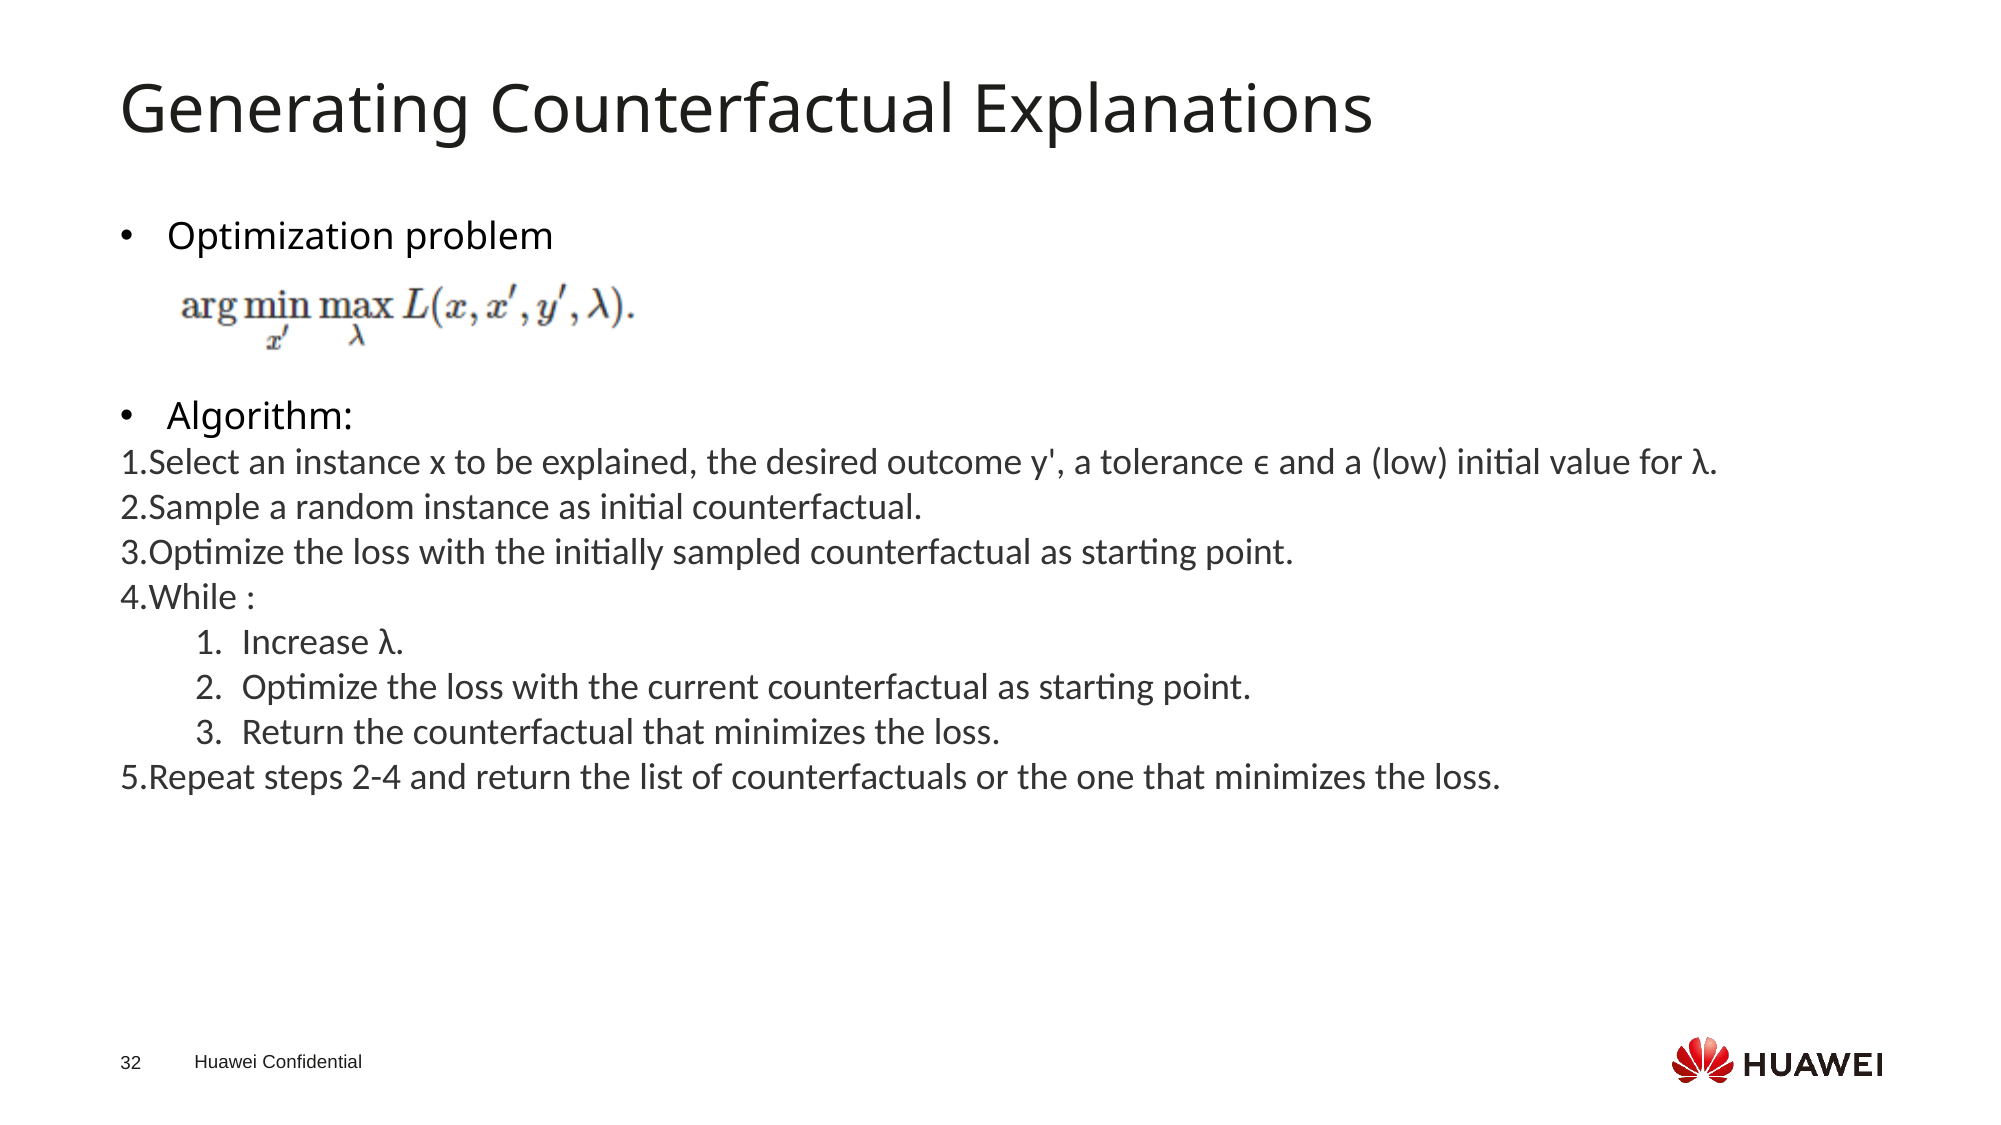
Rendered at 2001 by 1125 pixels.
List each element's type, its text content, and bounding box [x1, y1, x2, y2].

subtitle Generating Counterfactual Explanations [119, 74, 1882, 238]
picture [154, 263, 645, 368]
picture [1672, 1037, 1882, 1083]
